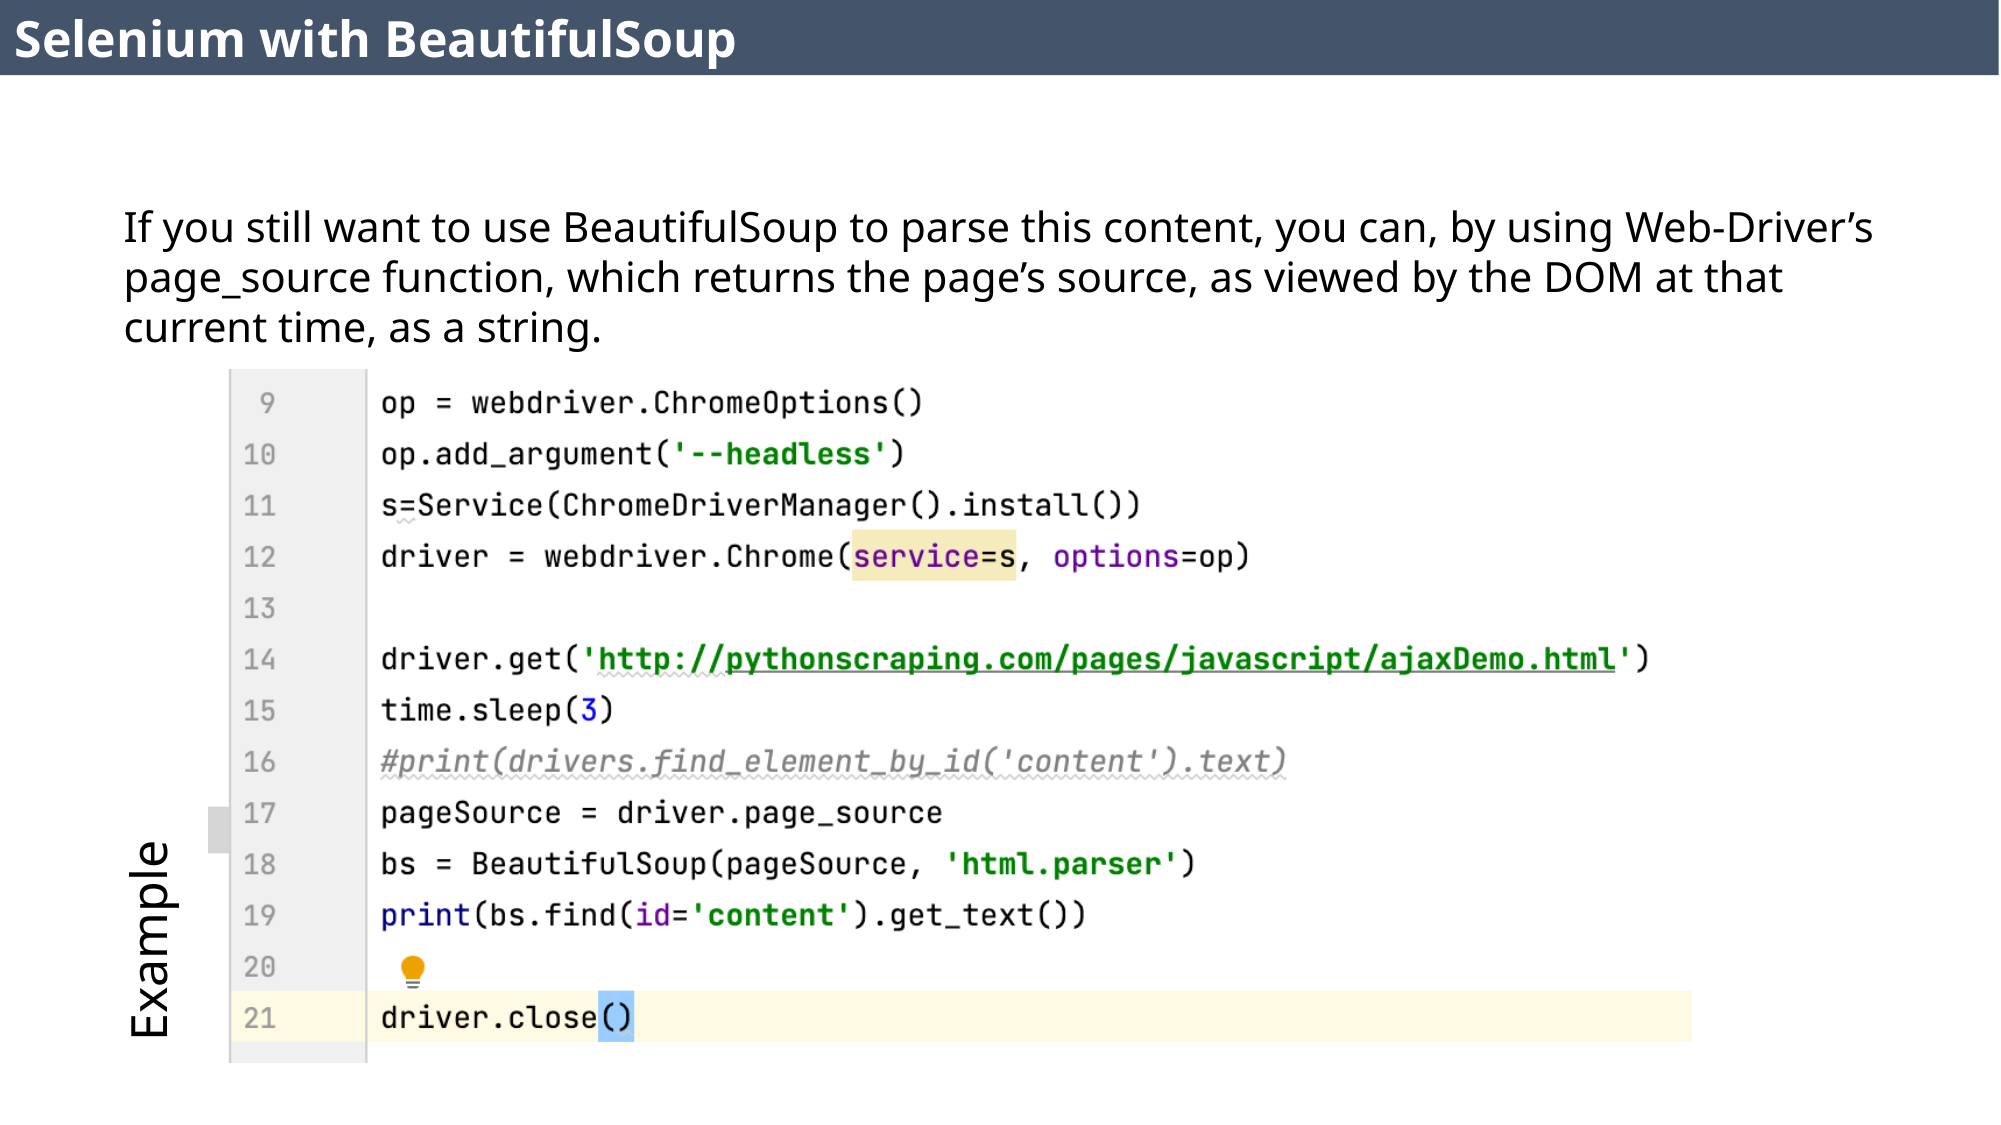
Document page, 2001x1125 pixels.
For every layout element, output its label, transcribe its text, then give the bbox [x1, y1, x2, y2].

text_box Example [109, 606, 185, 1057]
picture [208, 369, 1692, 1063]
text_box Selenium with BeautifulSoup [0, 0, 1999, 76]
text_box If you still want to use BeautifulSoup to parse this content, you can, by using Web‐Driver’s page_source function, which returns the page’s source, as viewed by the DOM at that current time, as a string. [108, 192, 1892, 358]
